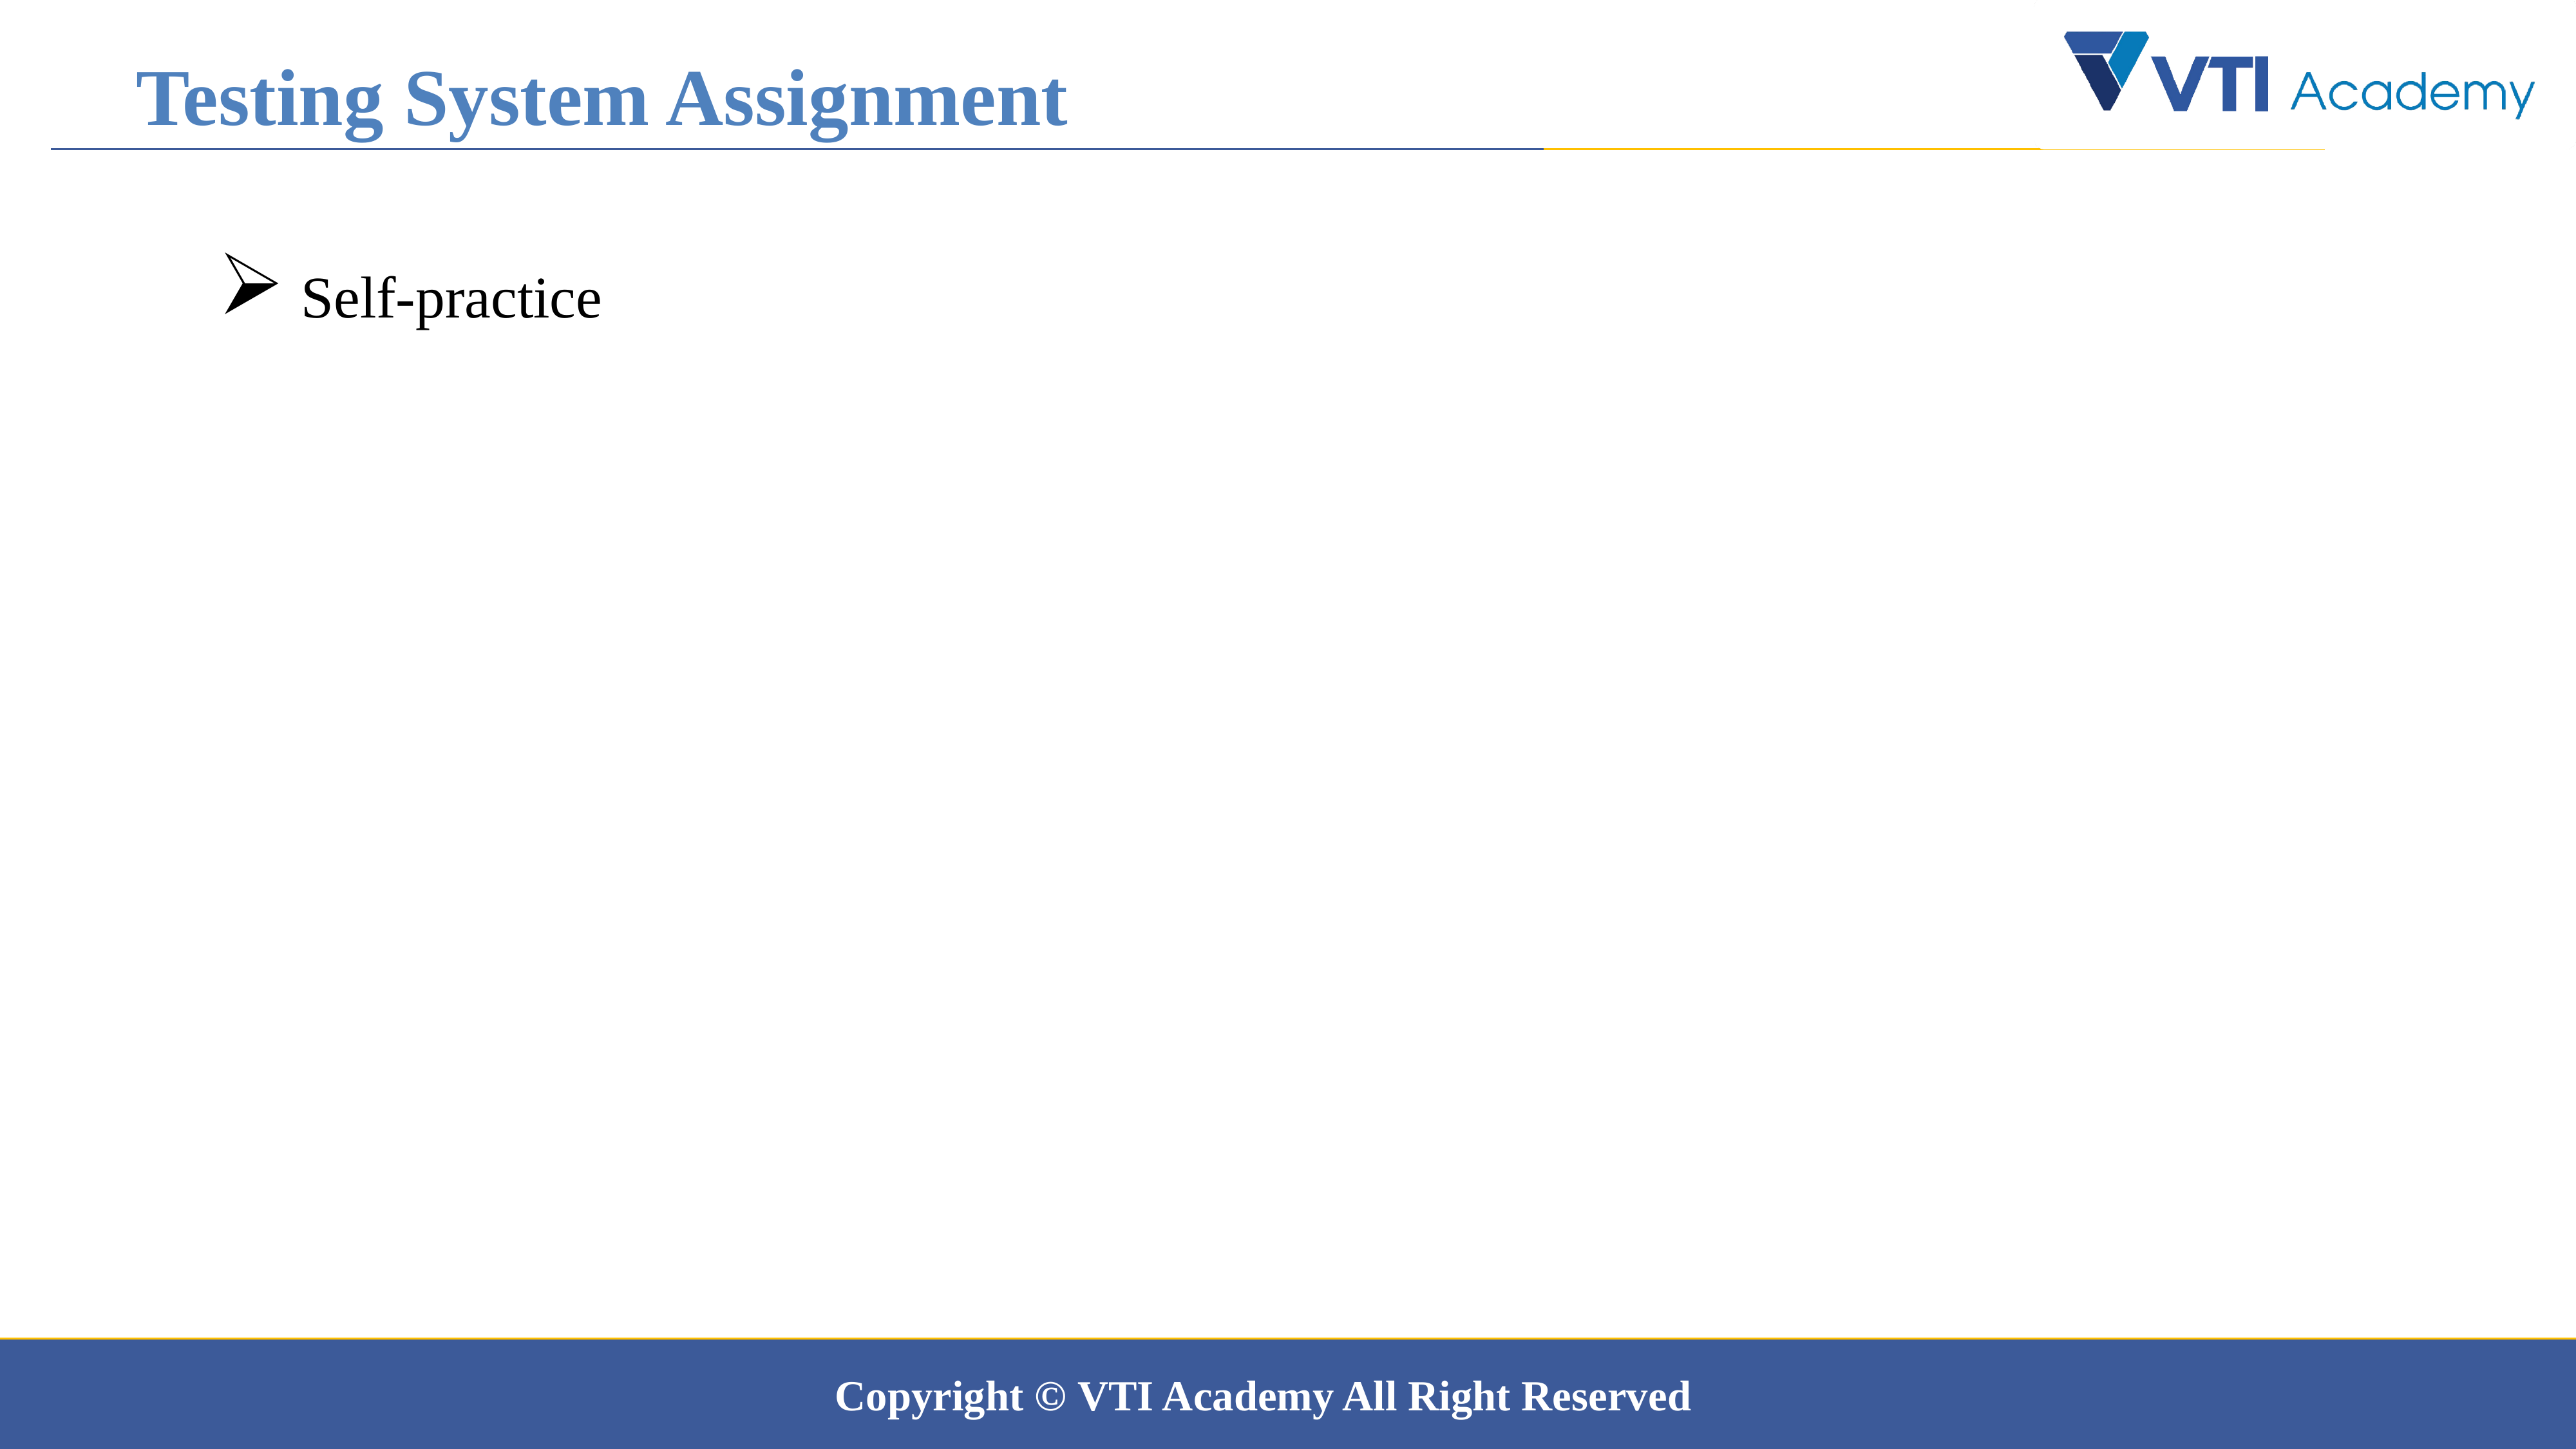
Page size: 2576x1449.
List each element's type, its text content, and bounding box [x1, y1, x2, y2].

picture [2034, 0, 2576, 149]
text_box Testing System Assignment [126, 60, 2077, 126]
text_box Self-practice [209, 254, 1067, 348]
